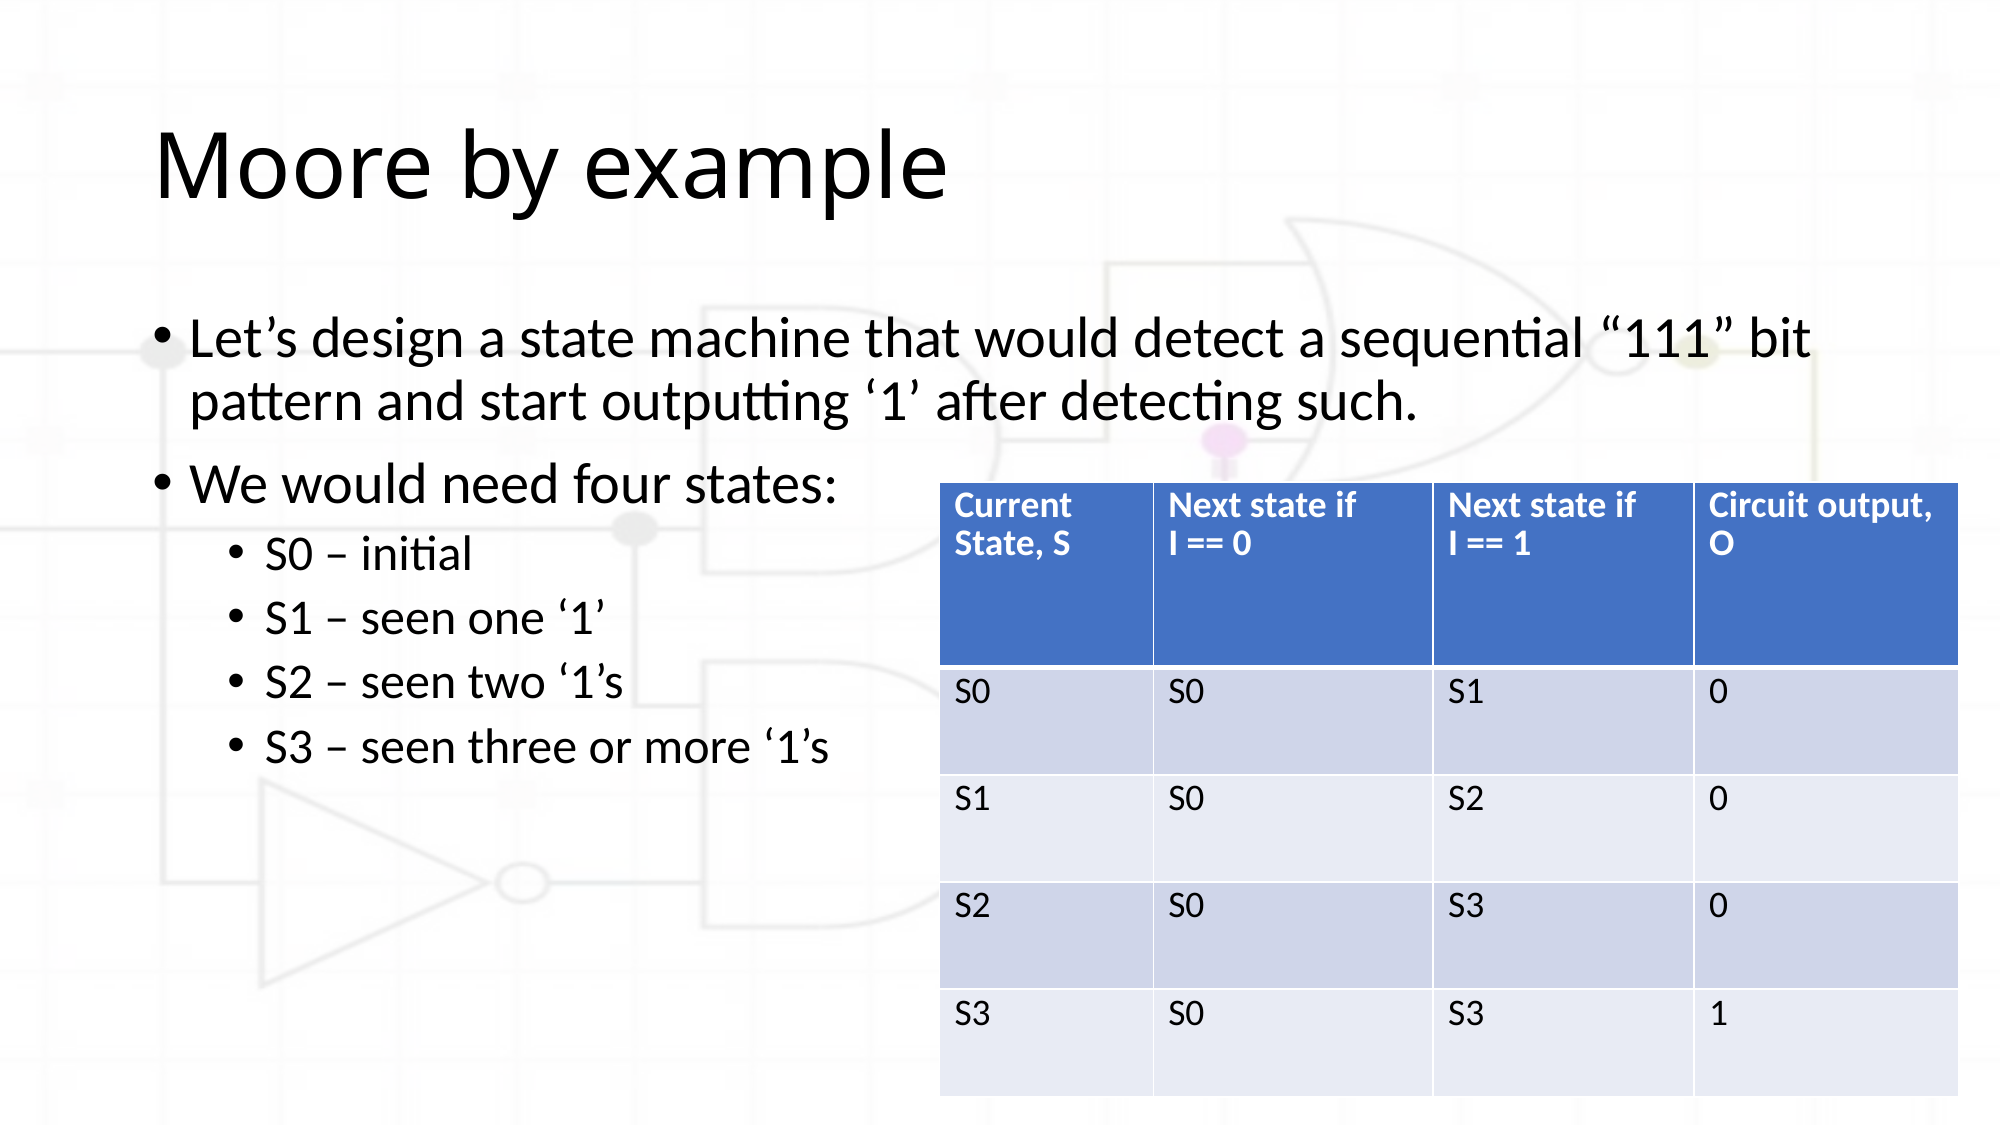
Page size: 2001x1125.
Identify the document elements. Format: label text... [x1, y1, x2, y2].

title Moore by example [137, 59, 1863, 278]
table_header Current State, S [940, 483, 1153, 665]
table_cell 0 [1695, 883, 1958, 988]
table_cell S1 [940, 776, 1153, 881]
table_cell 1 [1695, 990, 1958, 1096]
table_header Circuit output, O [1695, 483, 1958, 665]
table_header Next state if I == 0 [1154, 483, 1432, 665]
table_cell S2 [940, 883, 1153, 988]
table_cell S3 [1434, 883, 1693, 988]
table_cell S3 [940, 990, 1153, 1096]
table_cell S0 [1154, 990, 1432, 1096]
table_header Next state if I == 1 [1434, 483, 1693, 665]
table_cell S0 [1154, 670, 1432, 774]
table_cell S0 [940, 670, 1153, 774]
table_cell S0 [1154, 776, 1432, 881]
table_cell 0 [1695, 670, 1958, 774]
table_cell S3 [1434, 990, 1693, 1096]
table_cell S1 [1434, 670, 1693, 774]
table_cell S2 [1434, 776, 1693, 881]
table_cell S0 [1154, 883, 1432, 988]
table_cell 0 [1695, 776, 1958, 881]
list Let’s design a state machine that would detect a sequential “111” bit pattern and start outputting ‘1’ after detecting such. We would need four states: S0 – initial S1 – seen one ‘1’ S2 – seen two ‘1’s S3 – seen three or more ‘1’s [137, 299, 1863, 1014]
